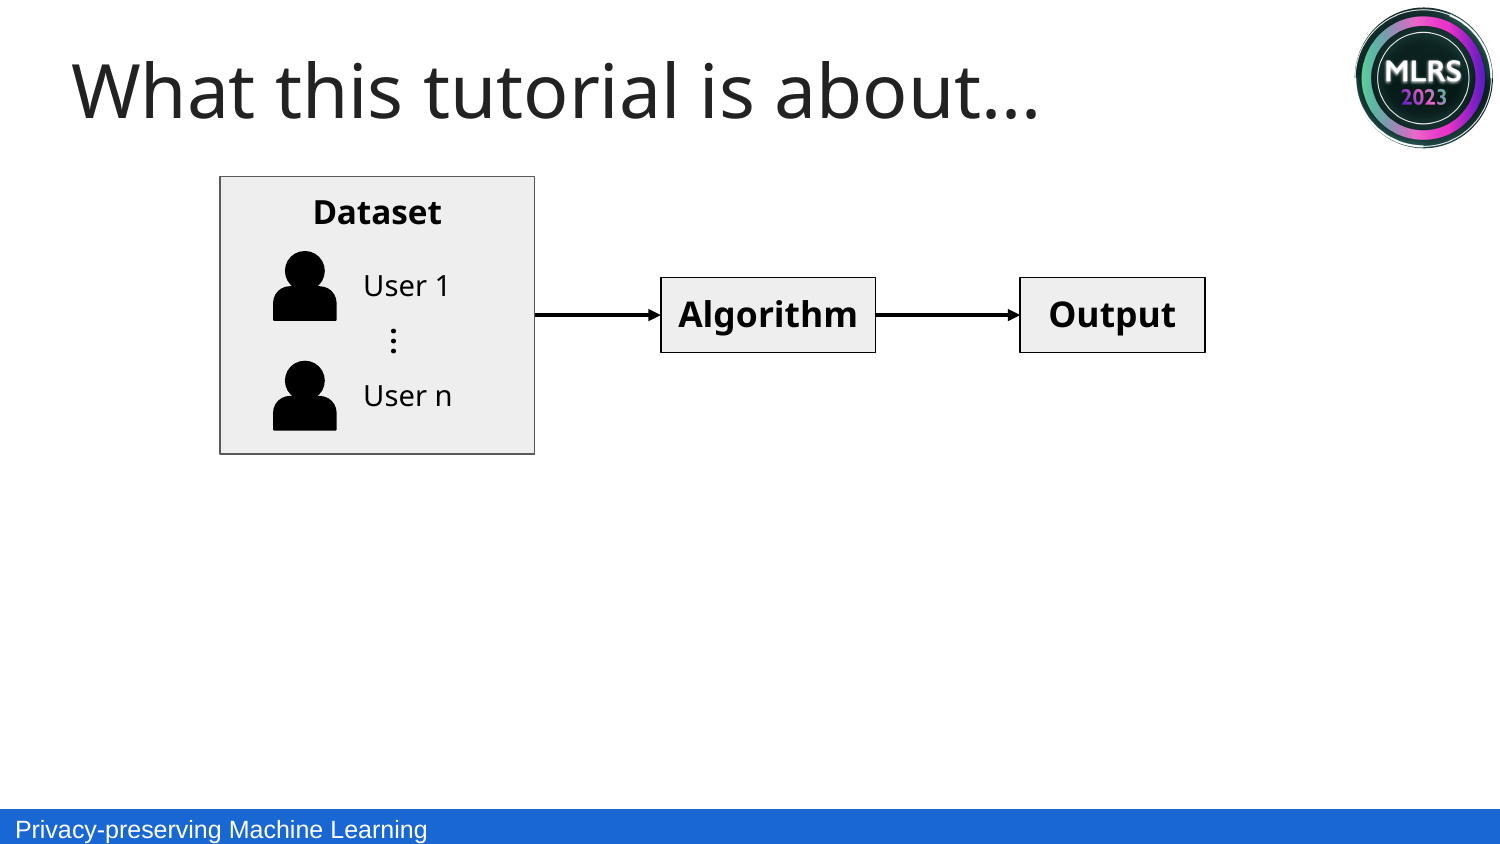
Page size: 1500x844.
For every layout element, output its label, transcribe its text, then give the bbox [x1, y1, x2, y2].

picture [1375, 7, 1493, 133]
text_box What this tutorial is about... [55, 28, 1467, 149]
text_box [219, 176, 1206, 455]
